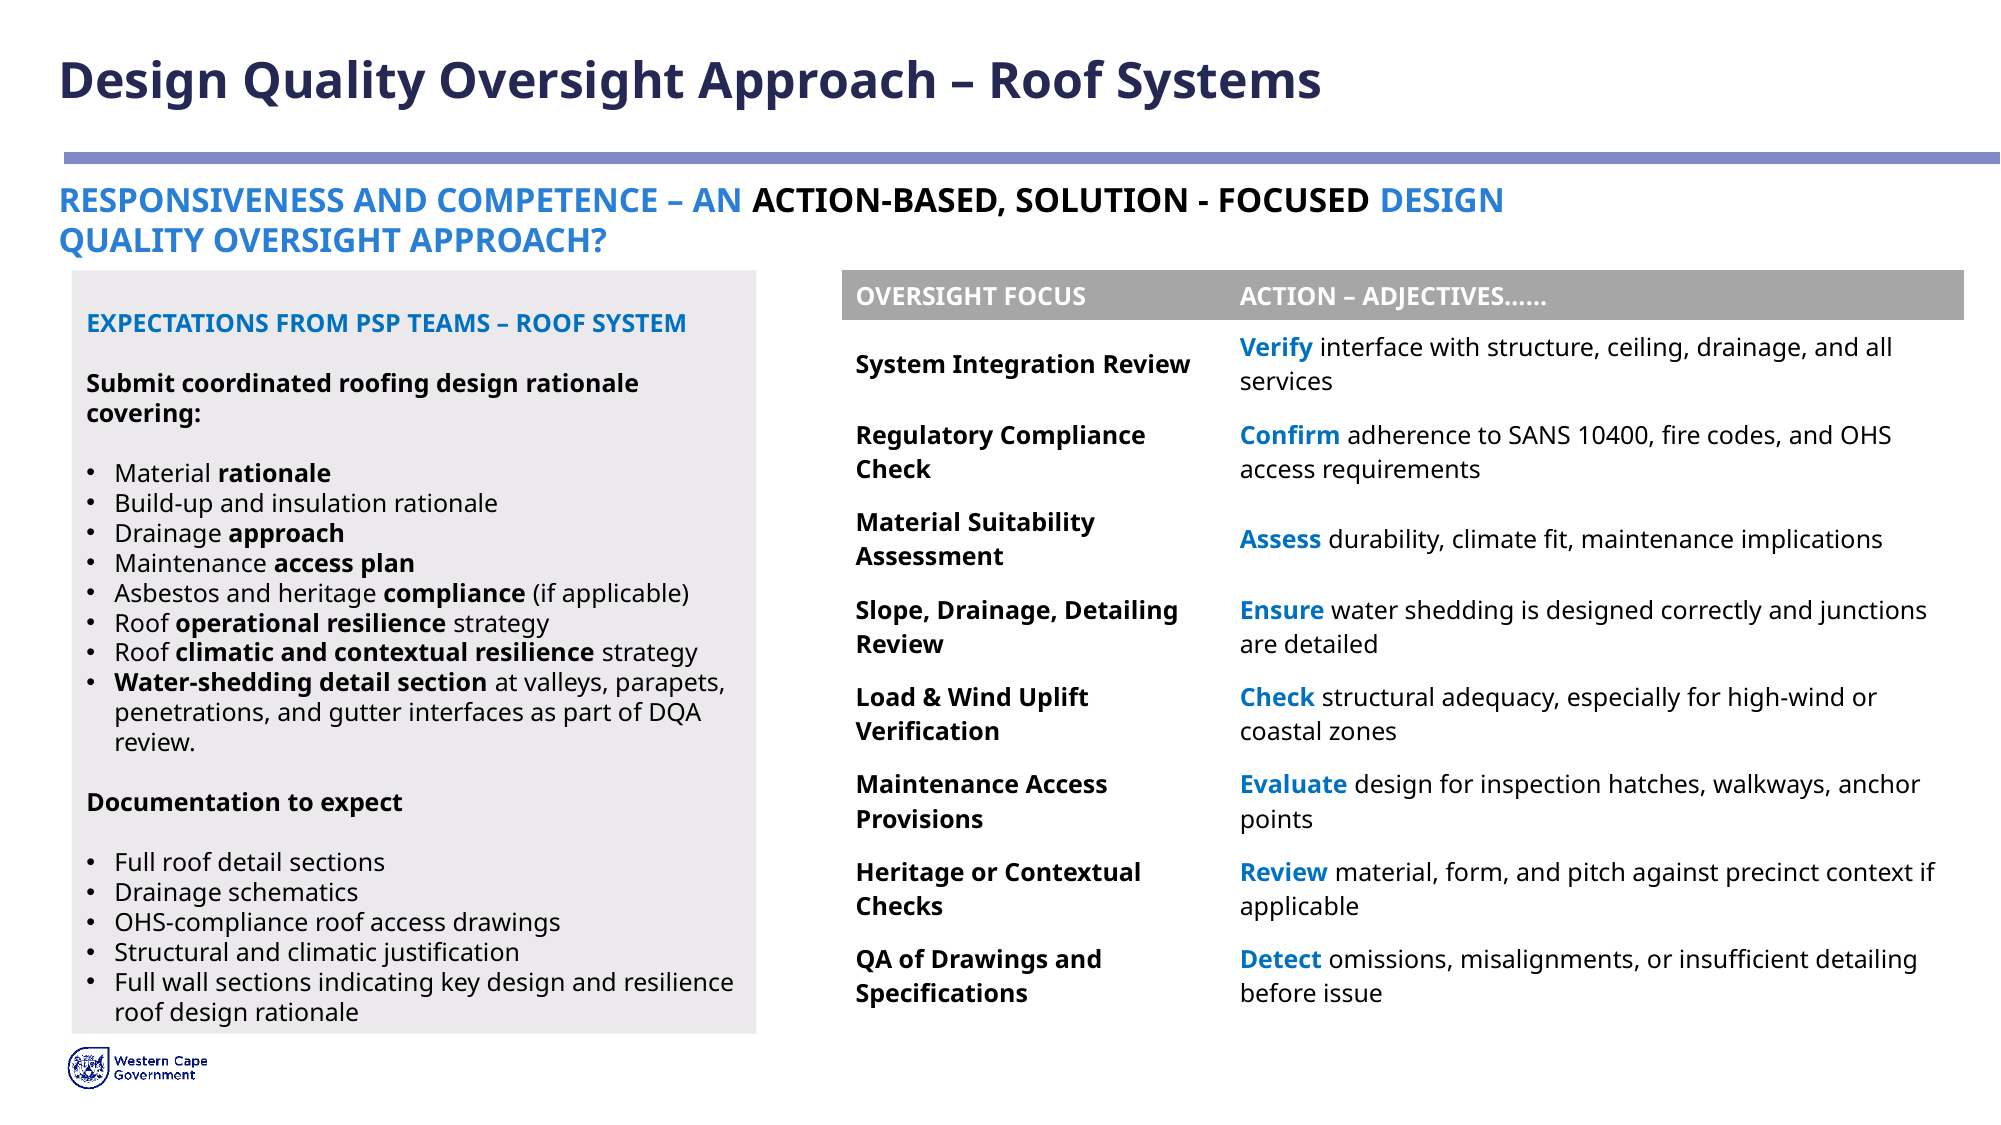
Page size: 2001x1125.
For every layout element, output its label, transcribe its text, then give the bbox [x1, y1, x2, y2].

text_box EXPECTATIONS FROM PSP TEAMS – ROOF SYSTEM Submit coordinated roofing design rationale covering: Material rationale Build-up and insulation rationale Drainage approach Maintenance access plan Asbestos and heritage compliance (if applicable) Roof operational resilience strategy Roof climatic and contextual resilience strategy Water-shedding detail section at valleys, parapets, penetrations, and gutter interfaces as part of DQA review. Documentation to expect Full roof detail sections Drainage schematics OHS-compliance roof access drawings Structural and climatic justification Full wall sections indicating key design and resilience roof design rationale [71, 270, 757, 1034]
table_cell QA of Drawings and Specifications [842, 932, 1227, 1020]
table_cell Check structural adequacy, especially for high-wind or coastal zones [1227, 670, 1964, 758]
table_header ACTION – ADJECTIVES…… [1227, 270, 1964, 320]
table_cell Slope, Drainage, Detailing Review [842, 583, 1227, 670]
picture [64, 152, 2000, 164]
table_cell Assess durability, climate fit, maintenance implications [1227, 495, 1964, 583]
table_cell Ensure water shedding is designed correctly and junctions are detailed [1227, 583, 1964, 670]
title Design Quality Oversight Approach – Roof Systems [46, 32, 1928, 125]
table_cell Confirm adherence to SANS 10400, fire codes, and OHS access requirements [1227, 408, 1964, 495]
table_cell Heritage or Contextual Checks [842, 845, 1227, 932]
table_cell Verify interface with structure, ceiling, drainage, and all services [1227, 320, 1964, 408]
table_header OVERSIGHT FOCUS [842, 270, 1227, 320]
table_cell Evaluate design for inspection hatches, walkways, anchor points [1227, 758, 1964, 845]
table_cell Maintenance Access Provisions [842, 758, 1227, 845]
picture [53, 1032, 237, 1103]
table_cell Review material, form, and pitch against precinct context if applicable [1227, 845, 1964, 932]
text_box RESPONSIVENESS AND COMPETENCE – AN ACTION-BASED, SOLUTION - FOCUSED DESIGN QUALITY OVERSIGHT APPROACH? [46, 167, 1655, 271]
table_cell Load & Wind Uplift Verification [842, 670, 1227, 758]
table_cell Regulatory Compliance Check [842, 408, 1227, 495]
table_cell System Integration Review [842, 320, 1227, 408]
table_cell Material Suitability Assessment [842, 495, 1227, 583]
table_cell Detect omissions, misalignments, or insufficient detailing before issue [1227, 932, 1964, 1020]
